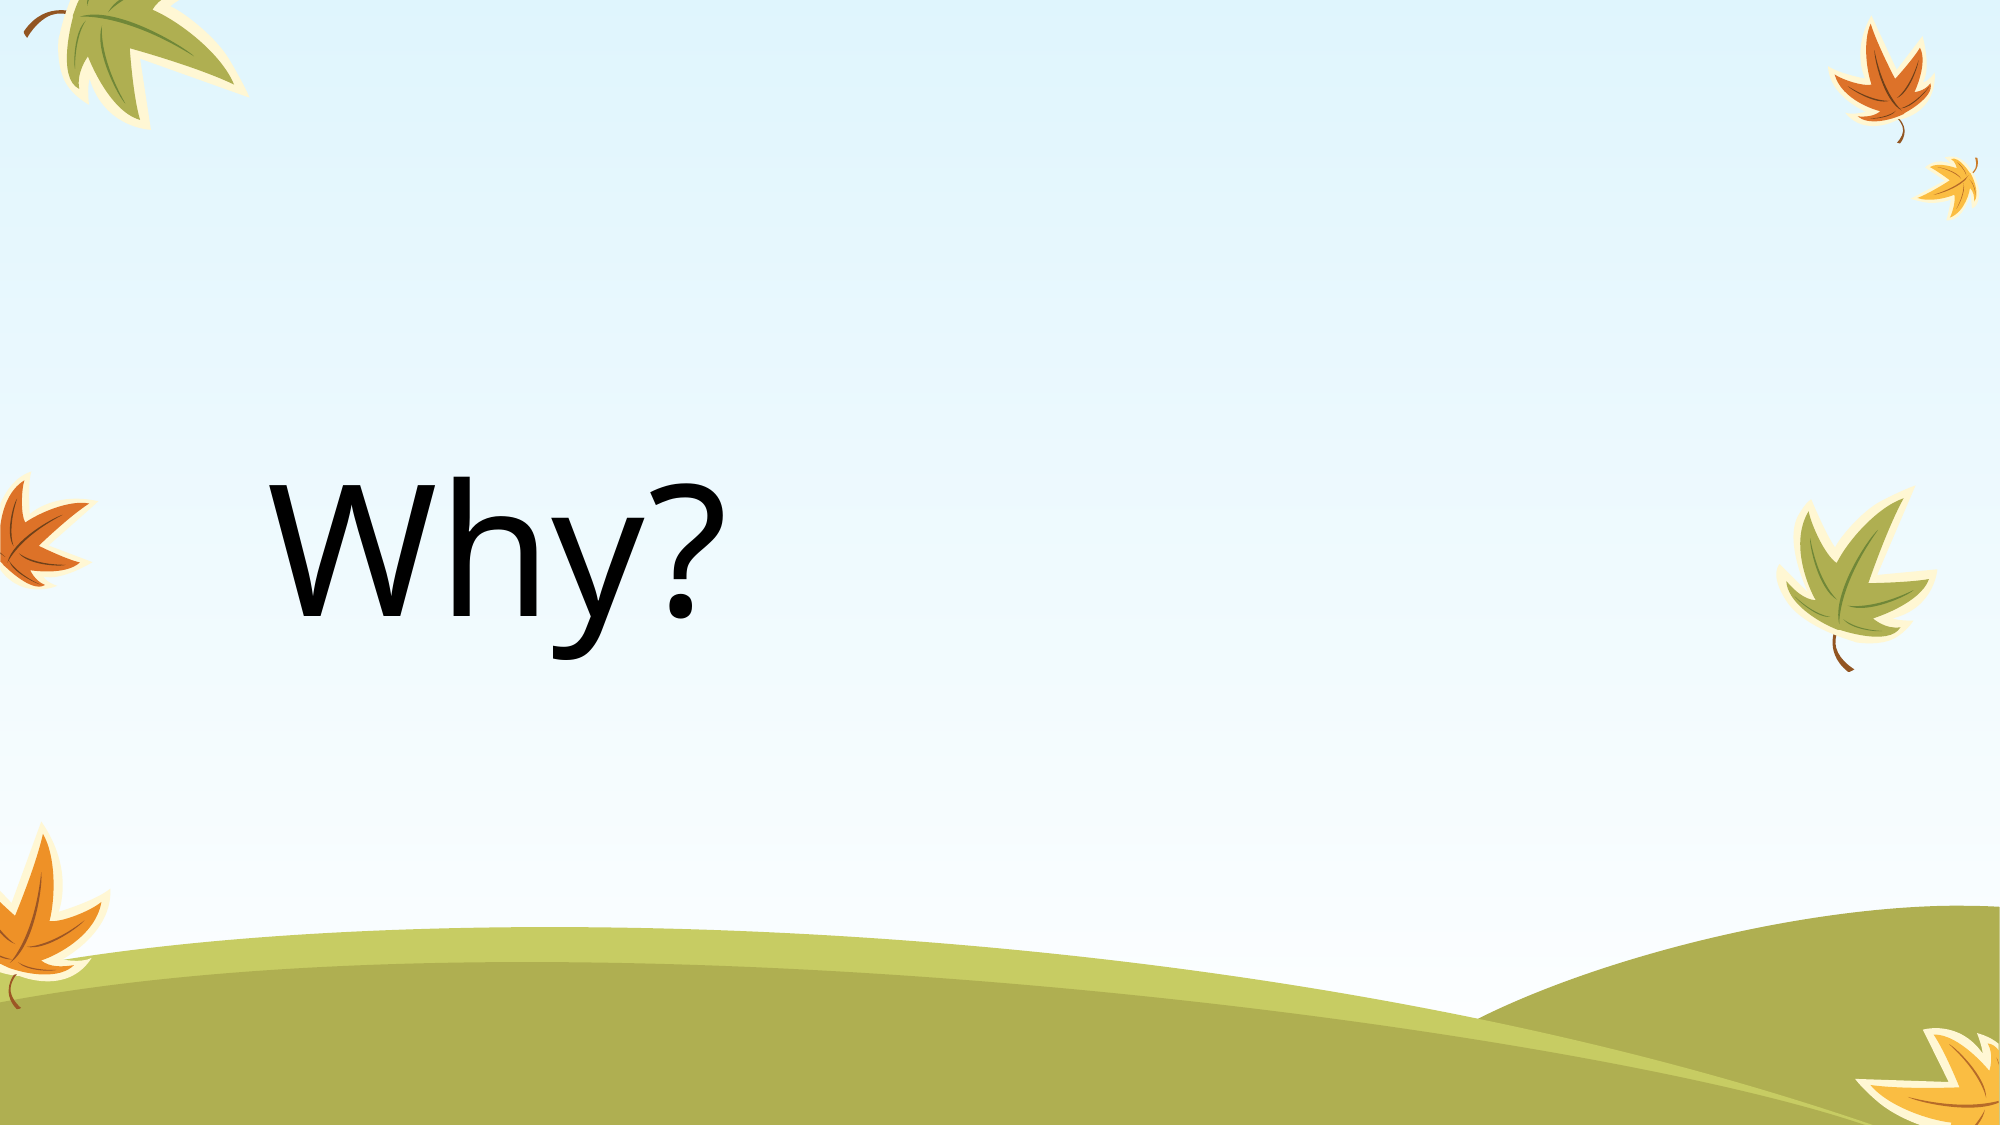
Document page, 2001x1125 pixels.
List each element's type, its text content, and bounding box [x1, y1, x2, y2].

title Why? [252, 461, 1751, 664]
